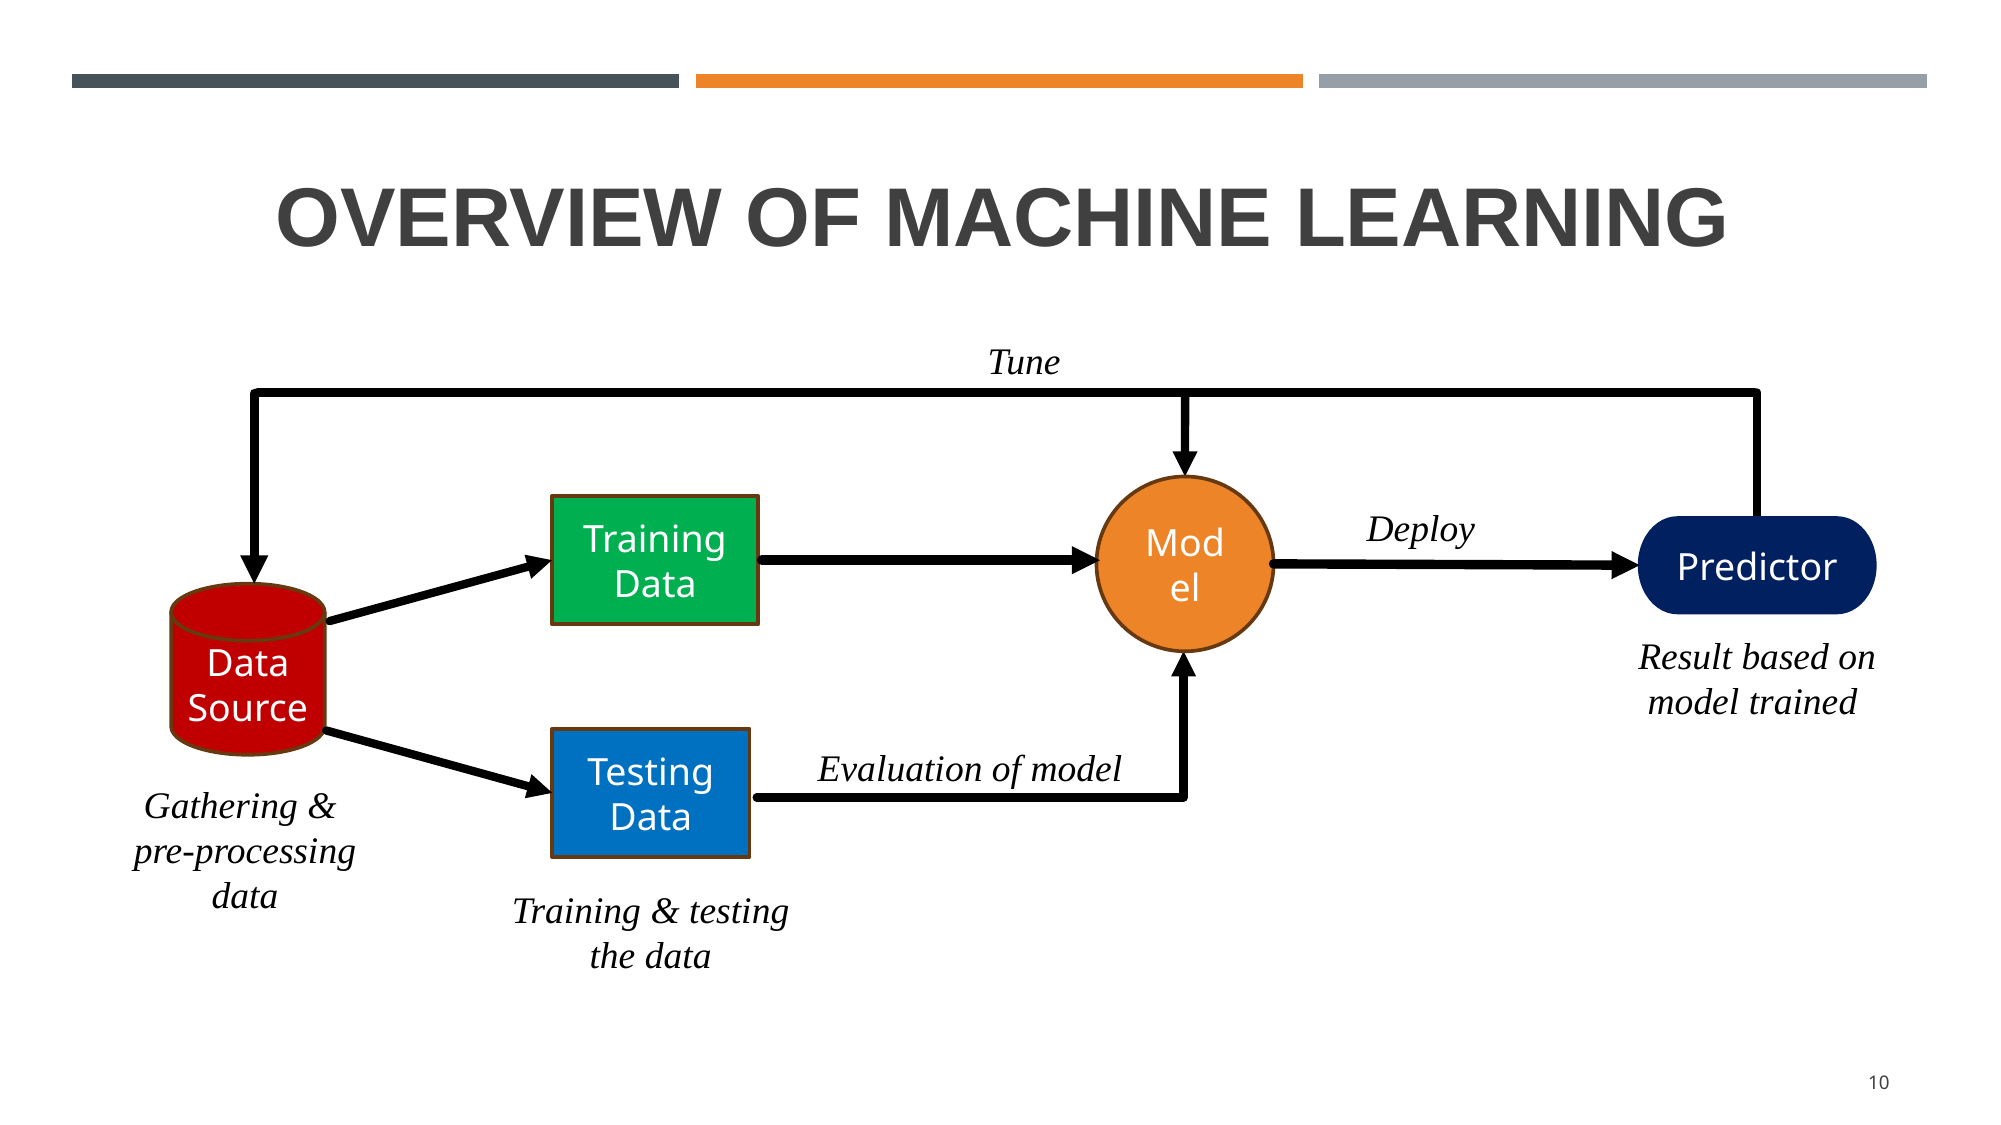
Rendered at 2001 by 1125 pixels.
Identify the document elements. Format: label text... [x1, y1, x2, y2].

text_box Predictor [1637, 516, 1877, 615]
text_box Training & testing the data [485, 878, 817, 984]
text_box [328, 559, 553, 622]
slide_number 10 [1732, 1053, 1905, 1114]
text_box Training Data [550, 494, 760, 626]
text_box Tune [884, 329, 1164, 388]
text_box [325, 729, 553, 794]
title Overview of machine Learning [101, 117, 1905, 308]
text_box Gathering & pre-processing data [85, 773, 405, 924]
text_box Data Source [169, 581, 327, 757]
text_box Result based on model trained [1615, 624, 1899, 730]
text_box Testing Data [550, 727, 751, 859]
text_box Model [1094, 474, 1276, 654]
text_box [756, 650, 1184, 798]
text_box Deploy [1279, 496, 1563, 557]
